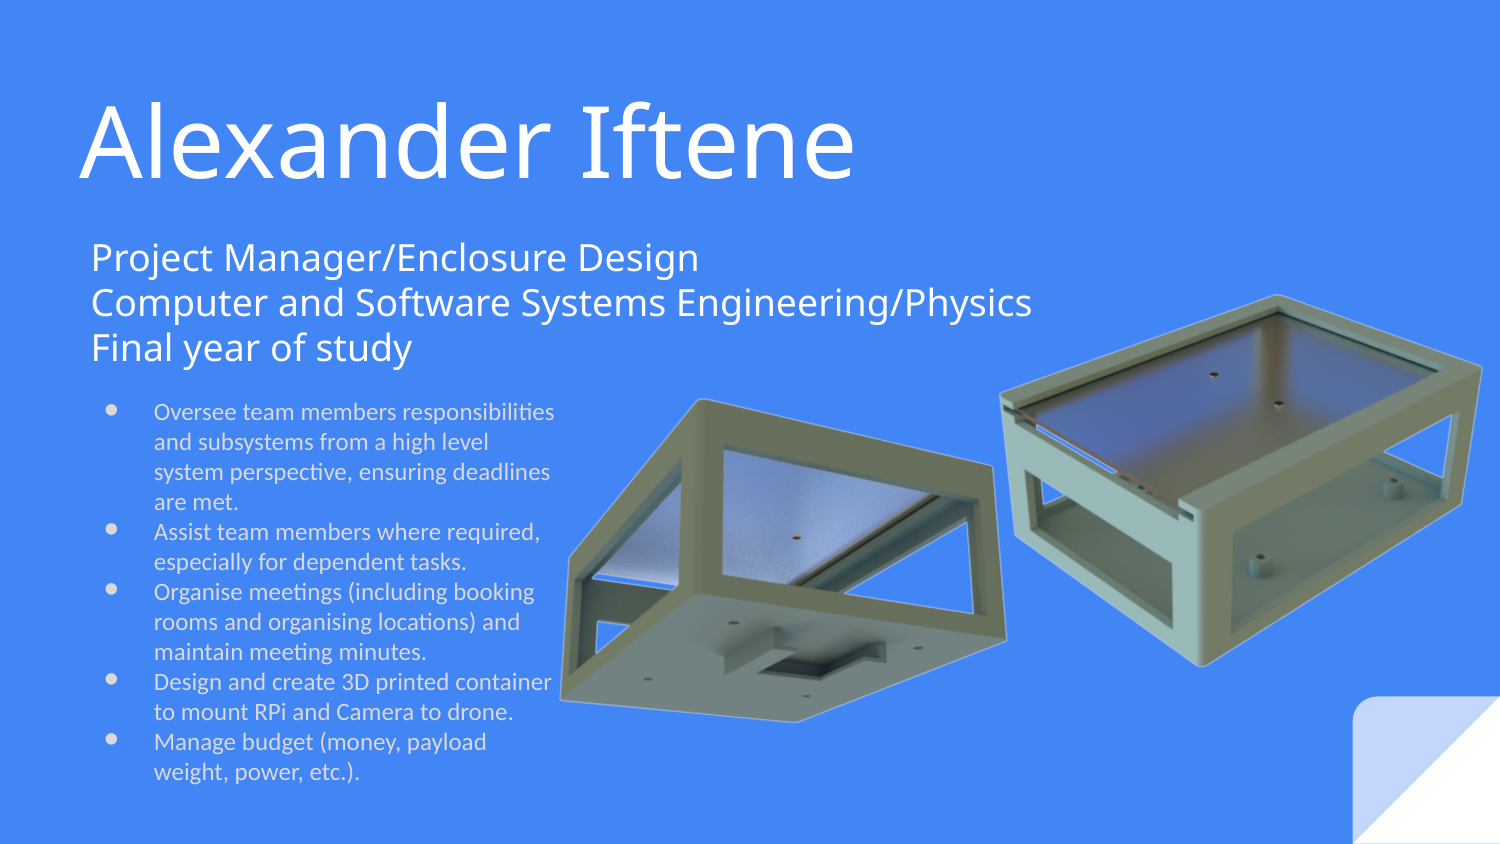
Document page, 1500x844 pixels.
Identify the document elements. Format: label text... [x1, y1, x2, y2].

subtitle Project Manager/Enclosure Design Computer and Software Systems Engineering/Physics Final year of study [75, 218, 667, 290]
picture [182, 173, 1500, 844]
title Alexander Iftene [64, 60, 1413, 214]
text_box Oversee team members responsibilities and subsystems from a high level system perspective, ensuring deadlines are met. Assist team members where required, especially for dependent tasks. Organise meetings (including booking rooms and organising locations) and maintain meeting minutes. Design and create 3D printed container to mount RPi and Camera to drone. Manage budget (money, payload weight, power, etc.). [64, 380, 177, 522]
